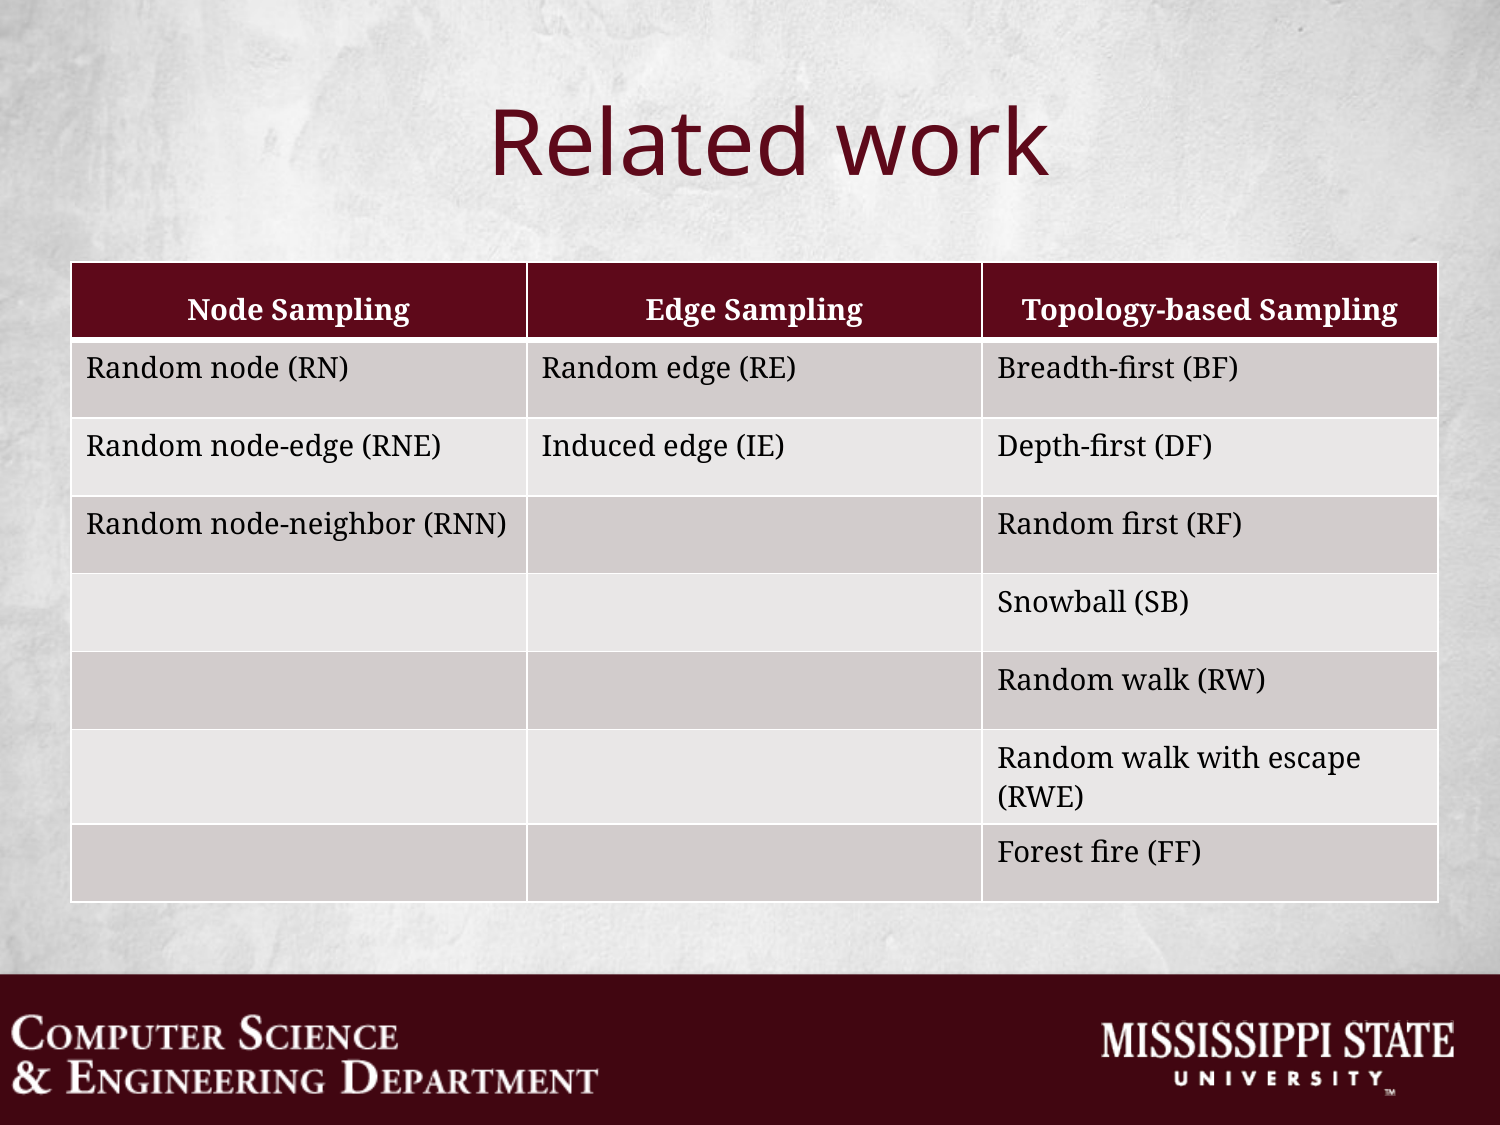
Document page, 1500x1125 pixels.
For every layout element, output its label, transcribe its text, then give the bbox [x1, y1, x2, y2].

title Related work [112, 45, 1425, 233]
table_header Topology-based Sampling [983, 263, 1437, 337]
table_cell Depth-first (DF) [983, 419, 1437, 495]
table_cell Random node (RN) [72, 343, 526, 417]
table_header Node Sampling [72, 263, 526, 337]
table_cell [72, 574, 526, 651]
table_cell Random walk (RW) [983, 652, 1437, 729]
table_cell Random node-edge (RNE) [72, 419, 526, 495]
table_cell [72, 730, 526, 823]
table_cell Random first (RF) [983, 497, 1437, 573]
table_cell [72, 825, 526, 901]
table_cell Forest fire (FF) [983, 825, 1437, 901]
table_cell Snowball (SB) [983, 574, 1437, 651]
table_header Edge Sampling [528, 263, 981, 337]
picture [7, 1010, 1493, 1105]
table_cell Random node-neighbor (RNN) [72, 497, 526, 573]
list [0, 0, 1500, 974]
table_cell [528, 652, 981, 729]
table_cell [528, 730, 981, 823]
table_cell [528, 825, 981, 901]
table_cell [528, 574, 981, 651]
table_cell [72, 652, 526, 729]
table_cell Random edge (RE) [528, 343, 981, 417]
table_cell [528, 497, 981, 573]
table_cell Random walk with escape (RWE) [983, 730, 1437, 823]
table_cell Breadth-first (BF) [983, 343, 1437, 417]
table_cell Induced edge (IE) [528, 419, 981, 495]
